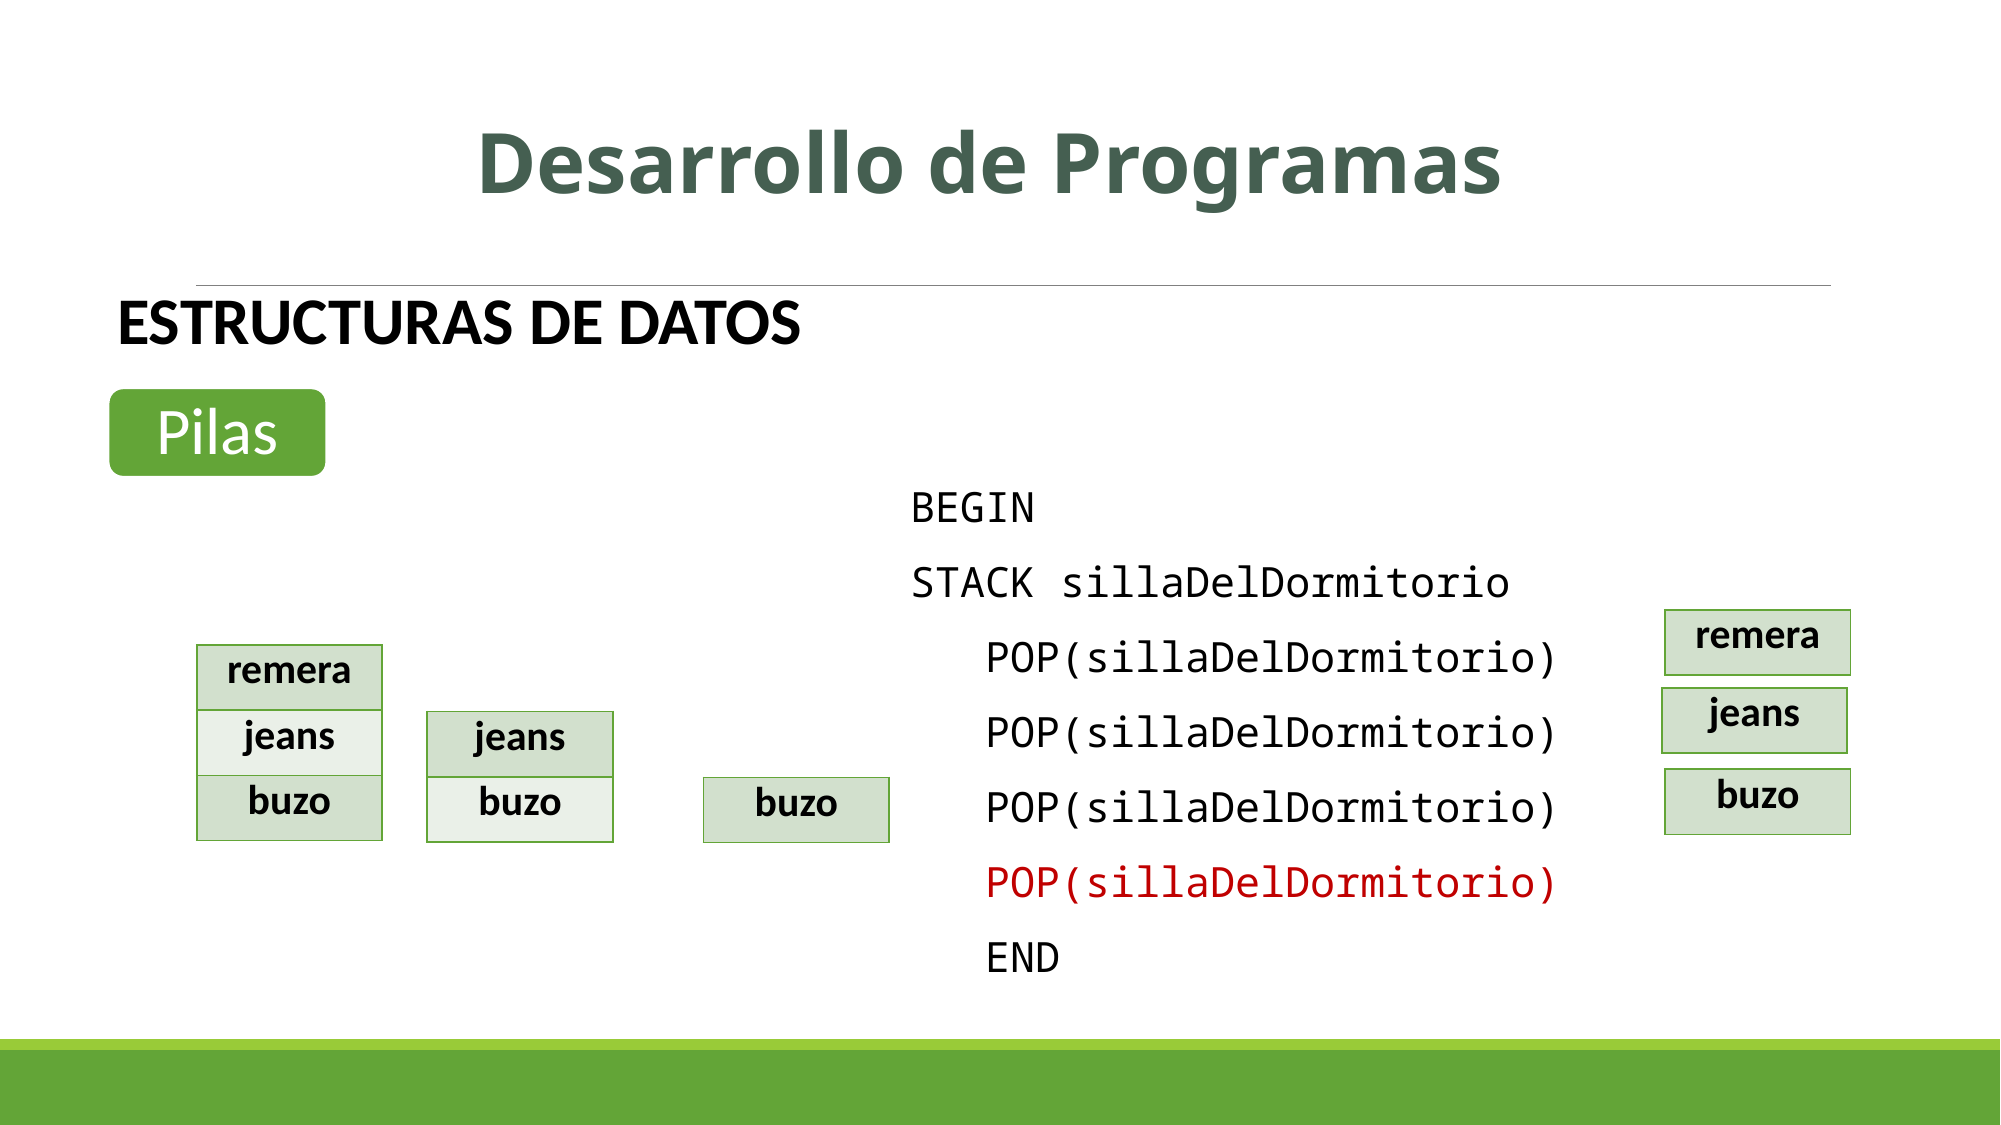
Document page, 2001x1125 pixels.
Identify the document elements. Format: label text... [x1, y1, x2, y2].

text_box ESTRUCTURAS DE DATOS [102, 270, 1290, 366]
text_box Desarrollo de Programas [314, 110, 1665, 182]
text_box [107, 387, 328, 478]
table_header jeans [1663, 689, 1846, 752]
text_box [1293, 204, 1676, 433]
table_cell buzo [198, 776, 381, 840]
table_cell jeans [198, 711, 381, 775]
table_header remera [198, 646, 381, 709]
table_cell buzo [428, 778, 612, 841]
table_header jeans [428, 712, 612, 776]
table_header remera [1666, 611, 1850, 674]
table_header buzo [704, 778, 888, 842]
table_header buzo [1666, 770, 1850, 834]
text_box BEGIN STACK sillaDelDormitorio POP(sillaDelDormitorio) POP(sillaDelDormitorio) POP(sillaDelDormitorio) POP(sillaDelDormitorio) END [895, 447, 1884, 988]
